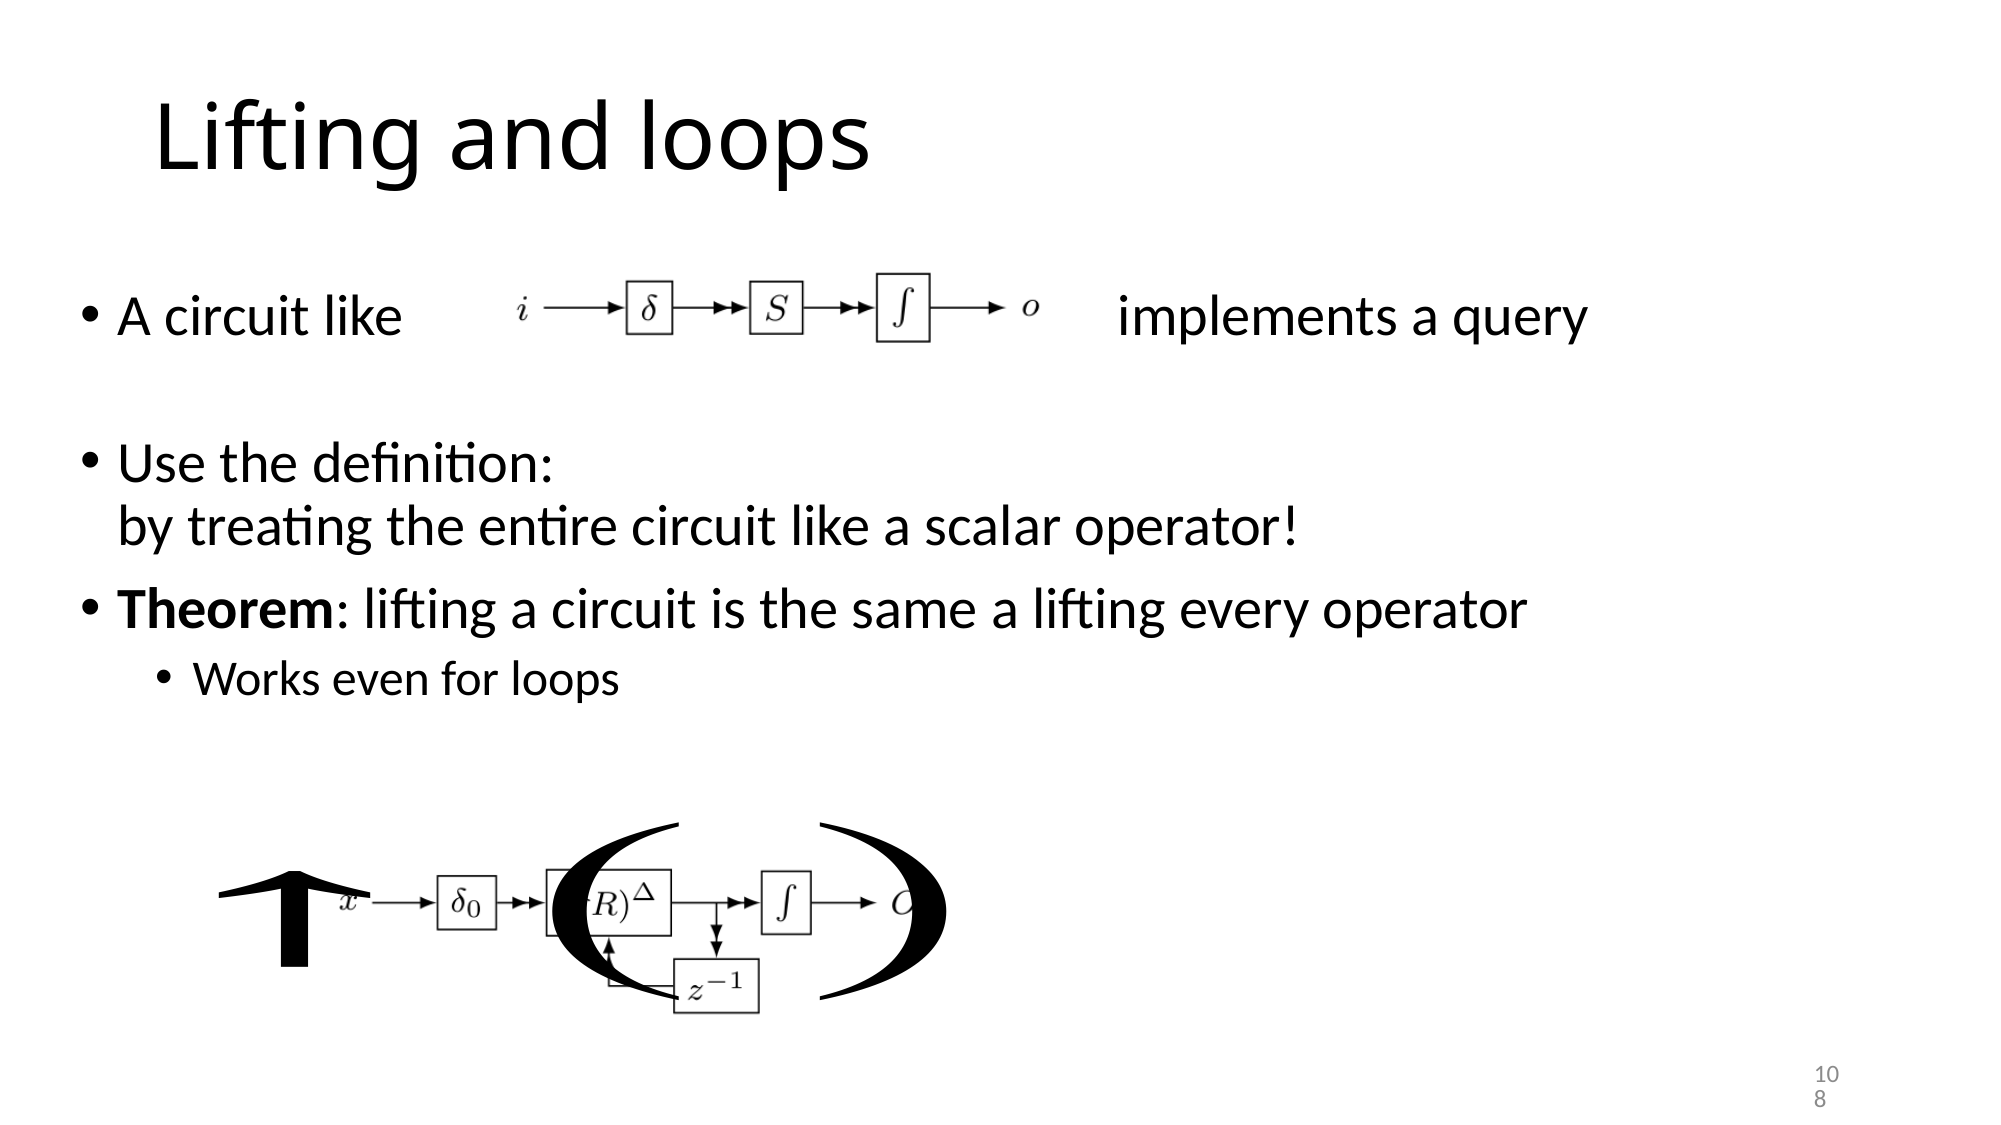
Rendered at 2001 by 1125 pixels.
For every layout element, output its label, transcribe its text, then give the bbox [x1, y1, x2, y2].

picture [472, 248, 1084, 354]
slide_number 108 [1798, 1042, 1863, 1103]
picture [332, 853, 920, 1027]
title Lifting and loops [137, 30, 1863, 249]
